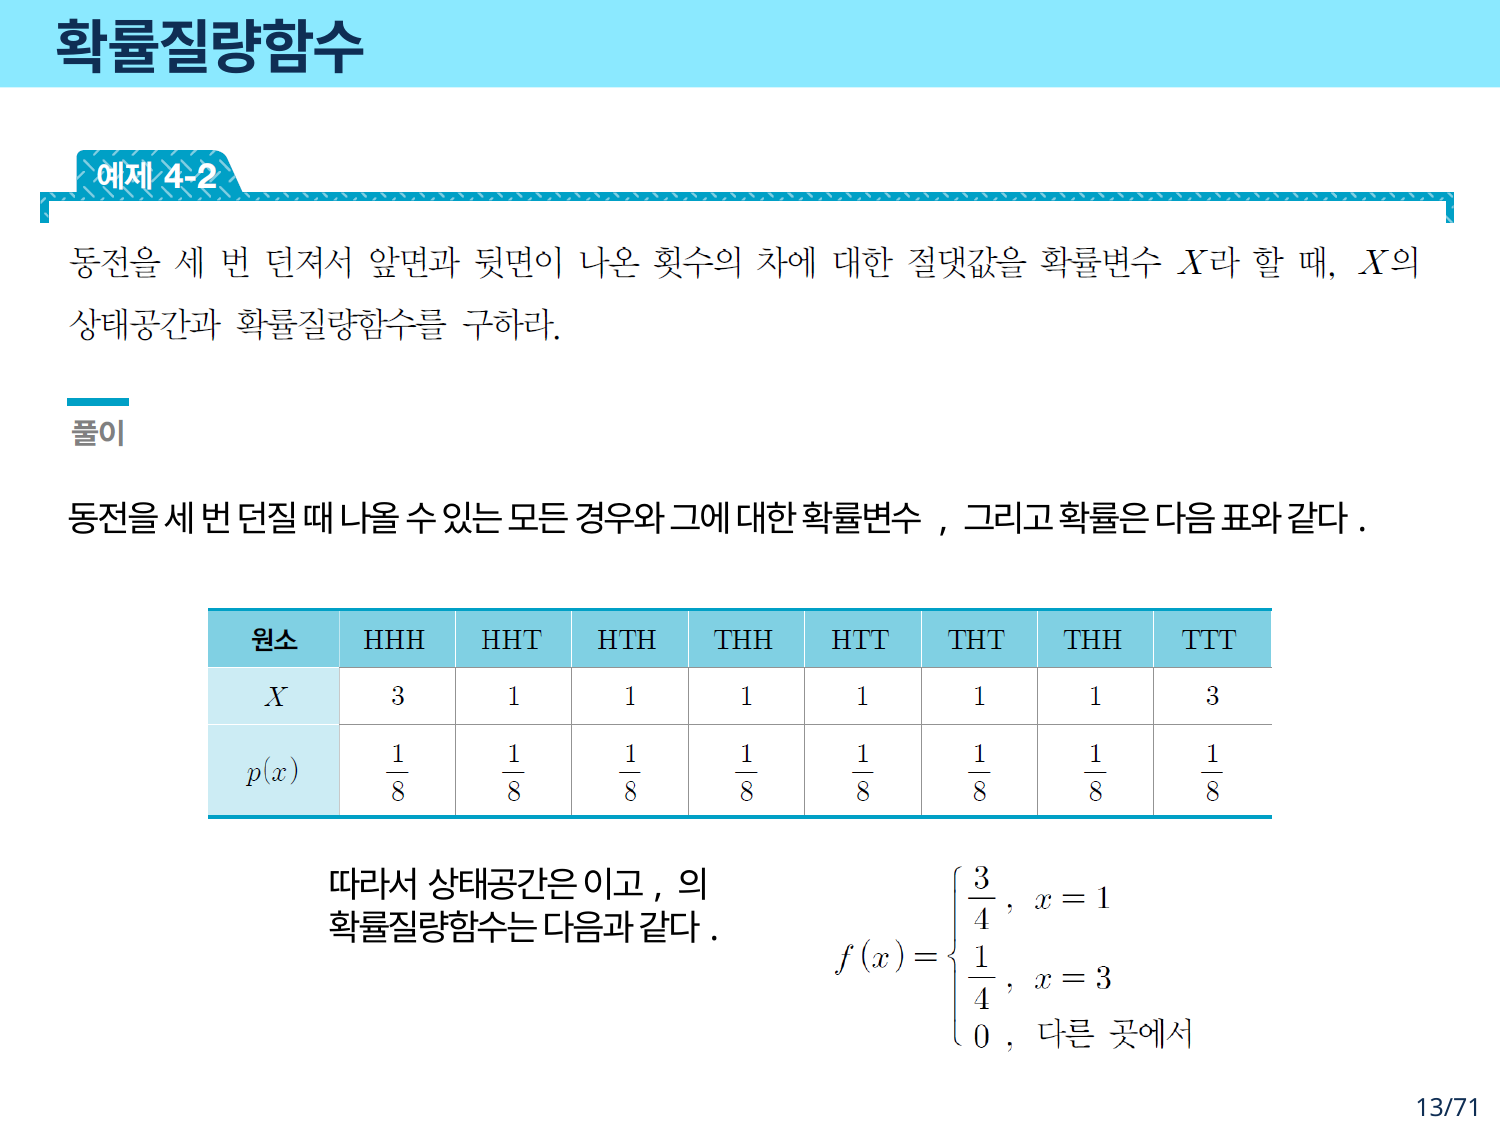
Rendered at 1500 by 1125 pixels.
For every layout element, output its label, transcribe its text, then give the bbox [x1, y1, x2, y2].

picture [192, 584, 1297, 839]
picture [821, 857, 1210, 1083]
title 확률질량함수 [40, 5, 1288, 84]
picture [32, 124, 1465, 471]
